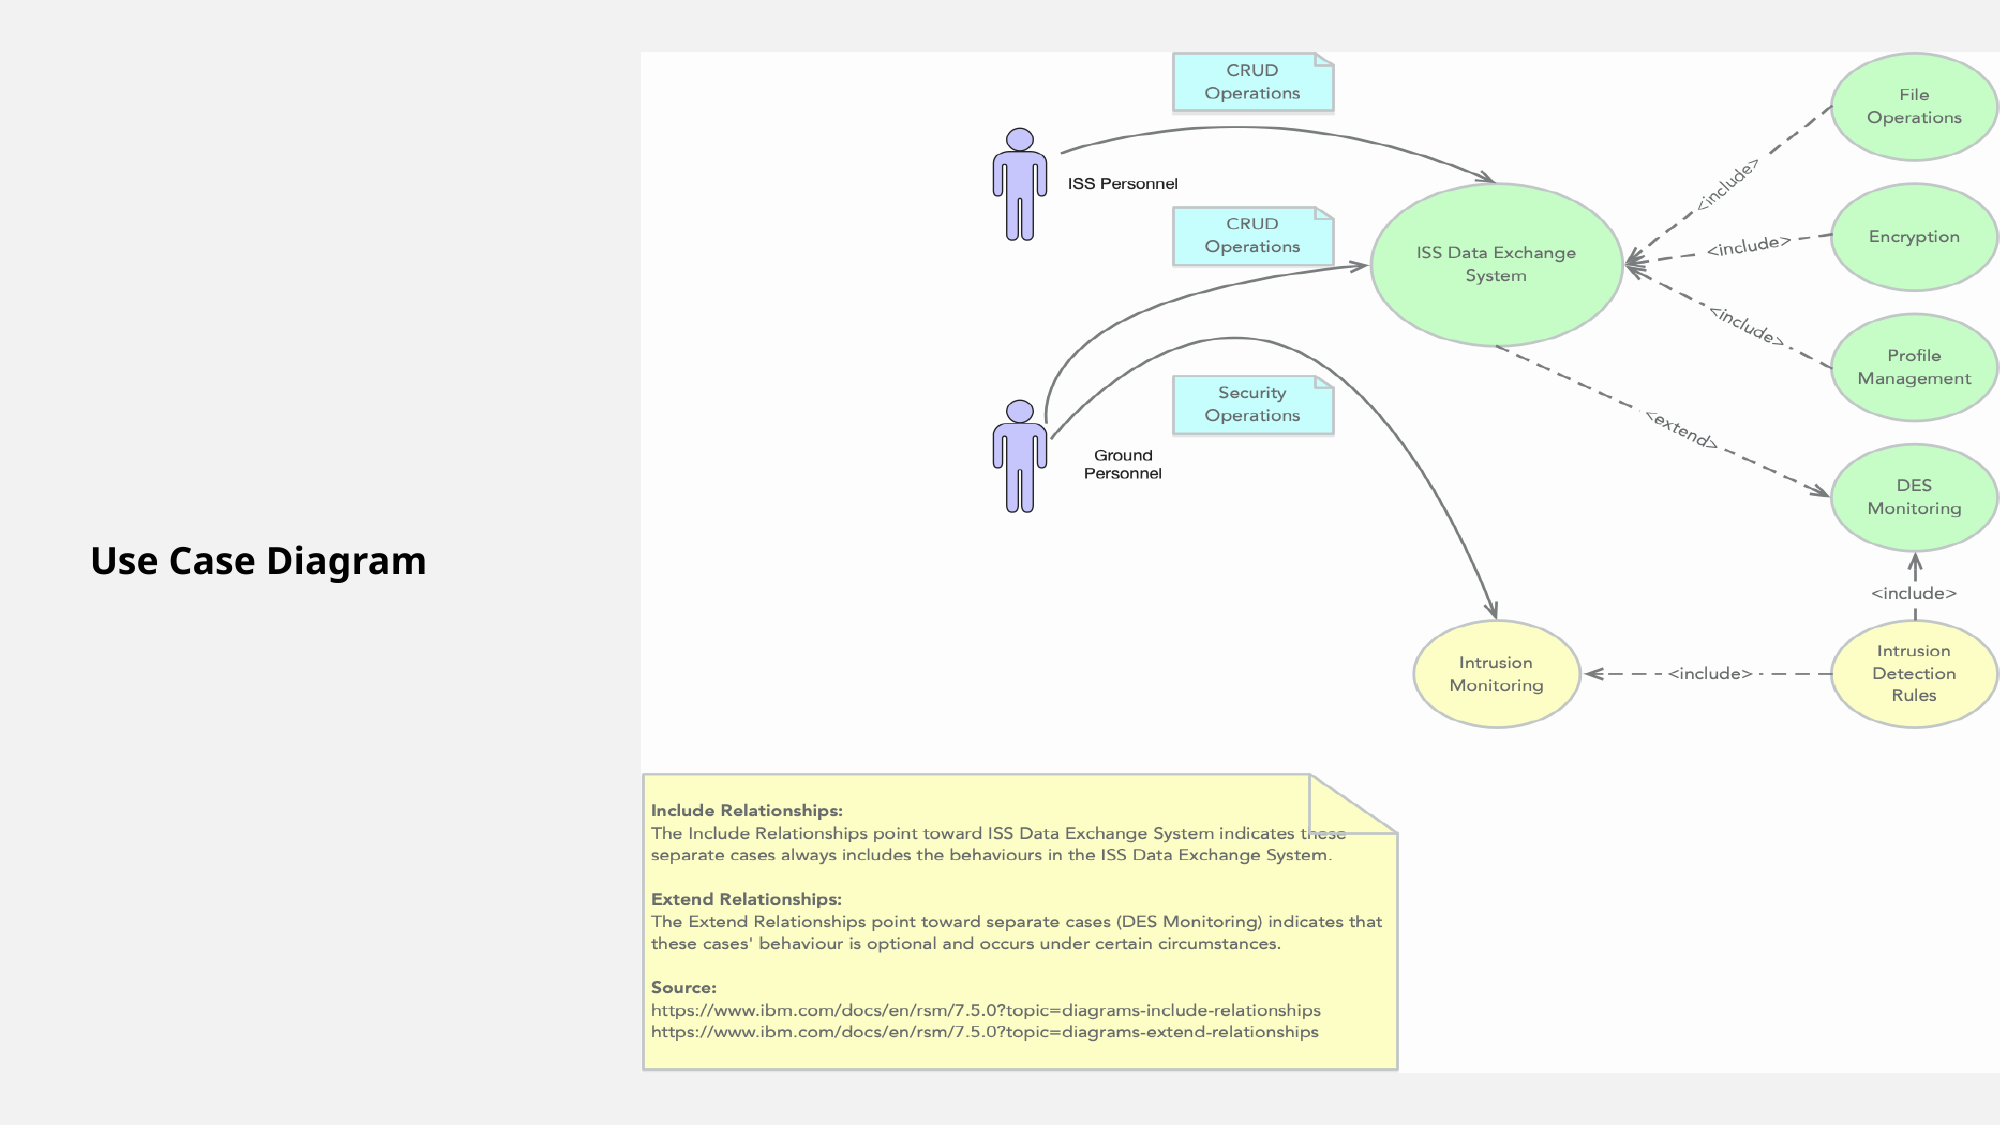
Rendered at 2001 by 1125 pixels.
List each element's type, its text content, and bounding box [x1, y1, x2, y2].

picture [641, 52, 2000, 1073]
text_box Use Case Diagram [74, 357, 641, 768]
